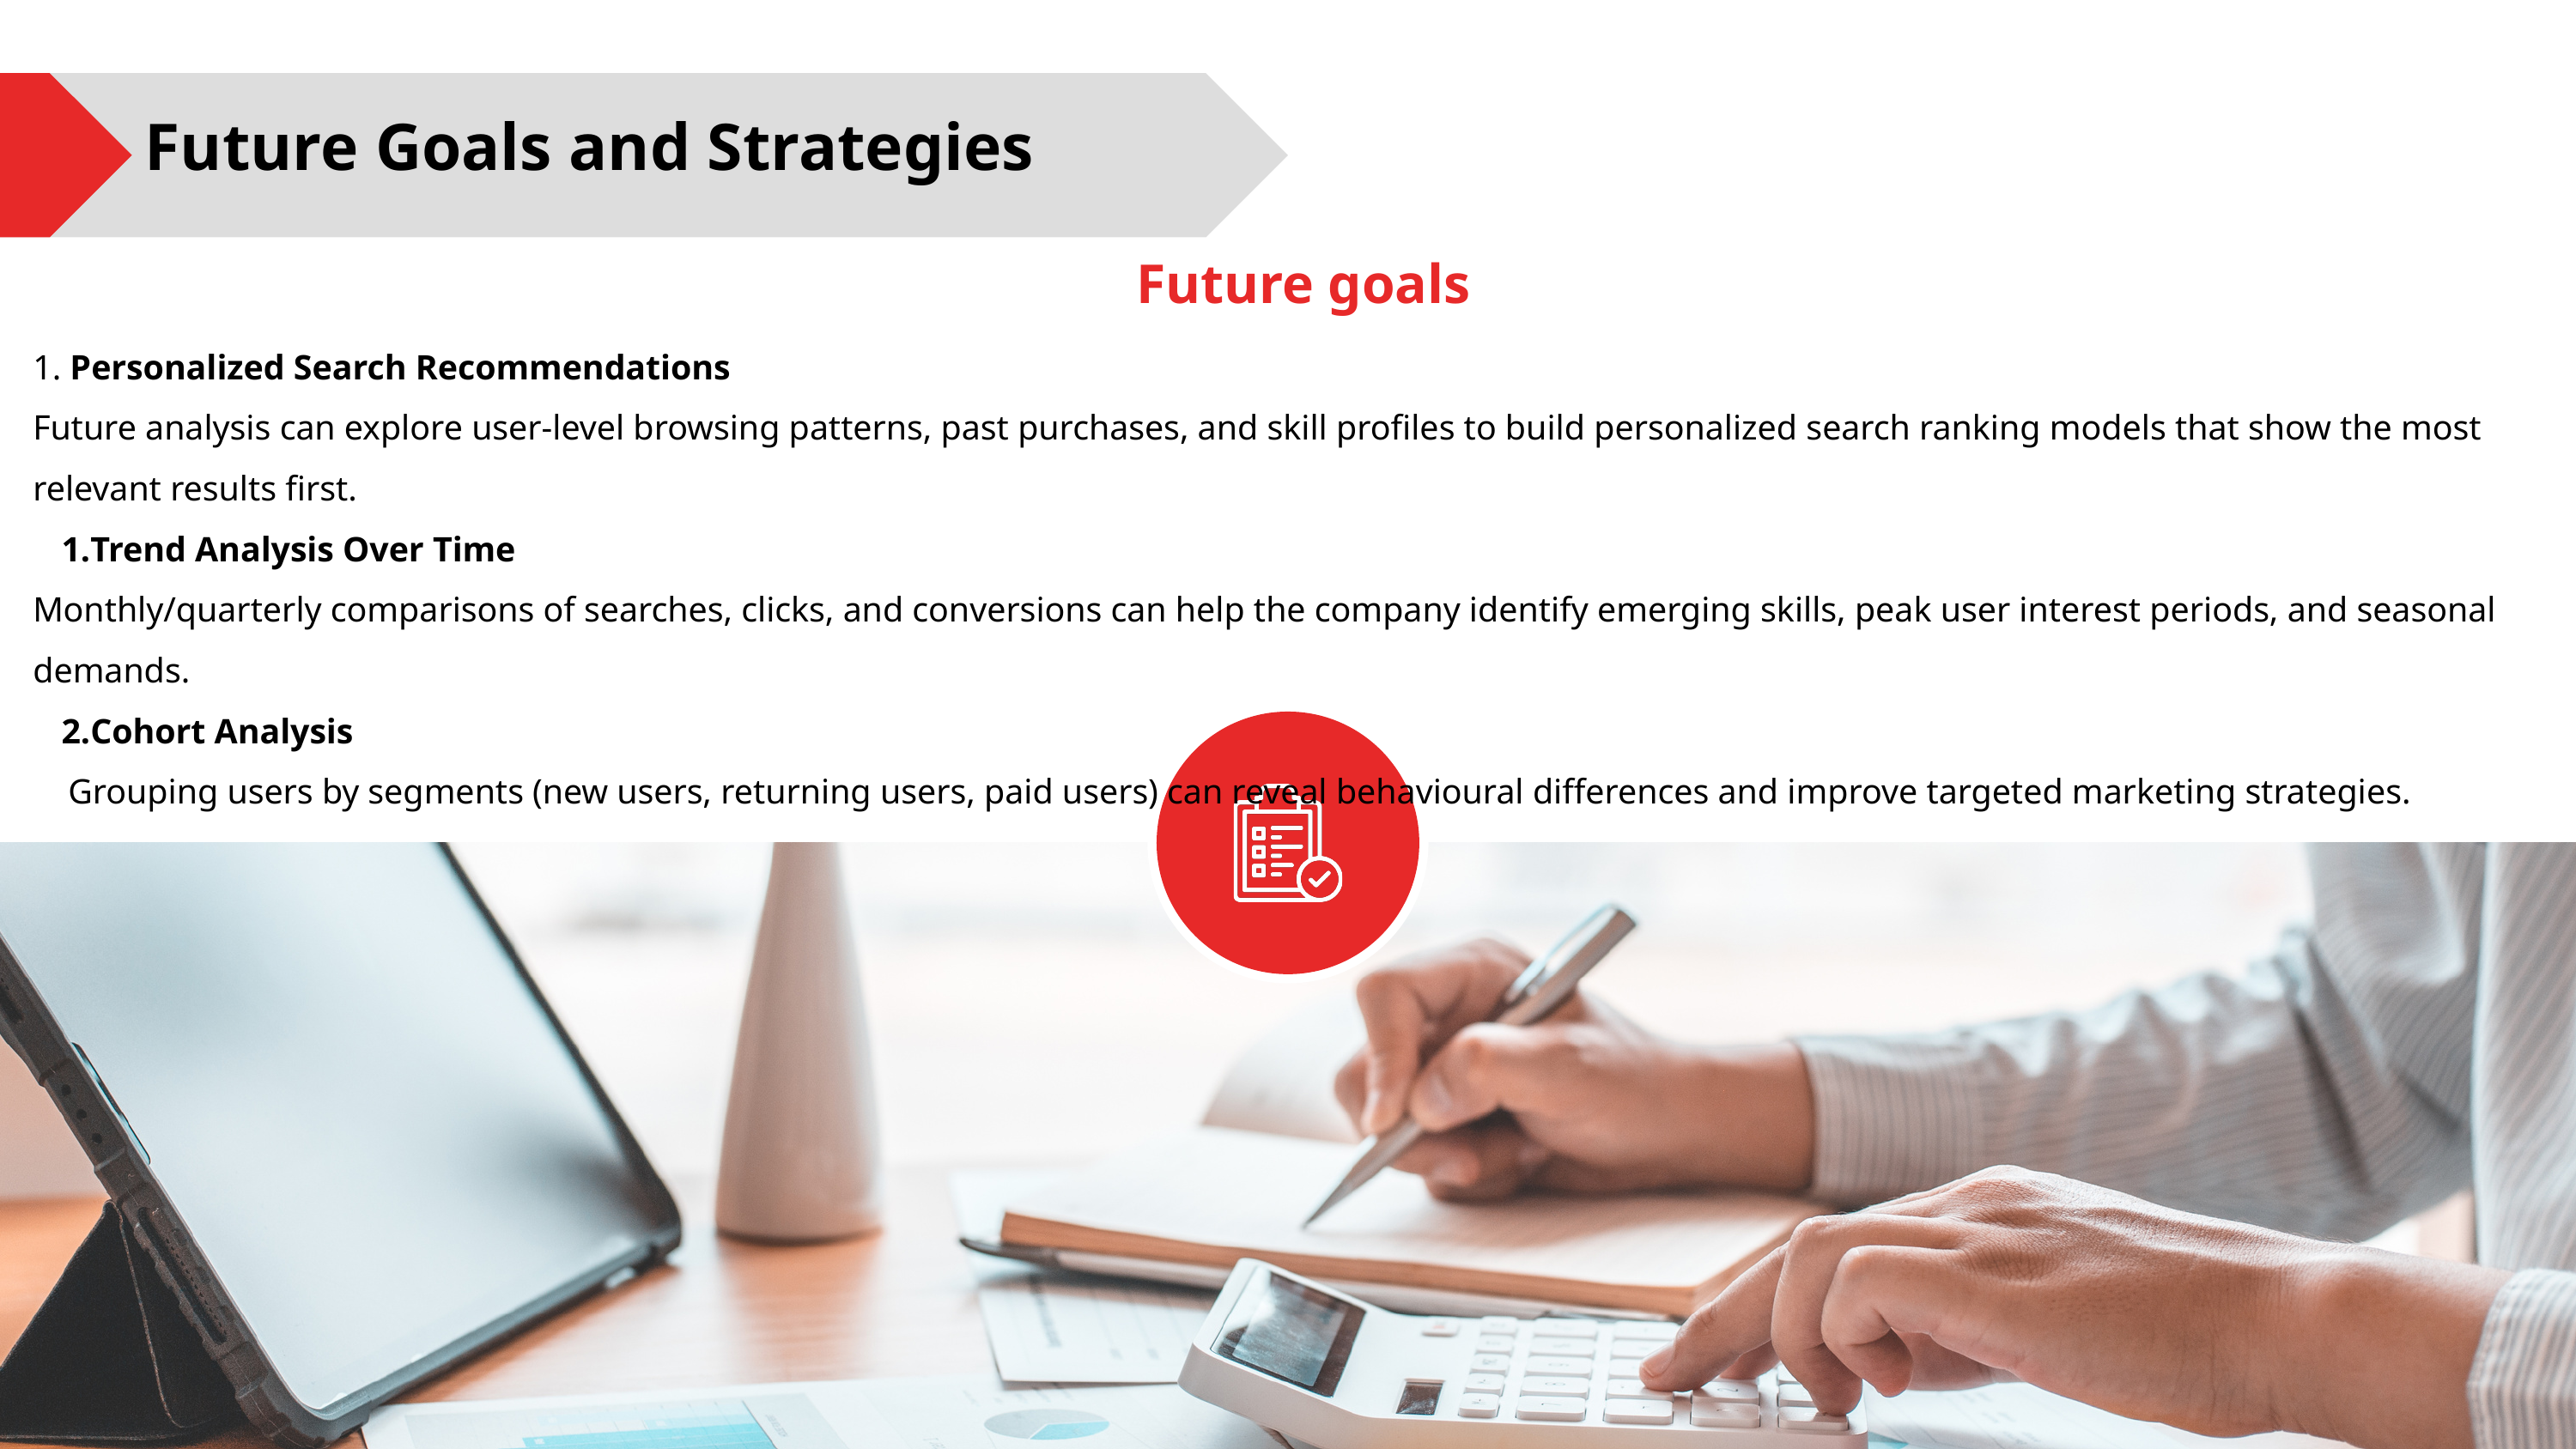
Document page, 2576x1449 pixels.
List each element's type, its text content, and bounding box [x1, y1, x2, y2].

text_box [1147, 702, 1429, 984]
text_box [0, 842, 2576, 1449]
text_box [1156, 711, 1420, 975]
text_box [132, 72, 1289, 238]
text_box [0, 72, 132, 238]
text_box Future goals [1094, 250, 1513, 315]
text_box 1. Personalized Search Recommendations Future analysis can explore user-level browsing patterns, past purchases, and skill profiles to build personalized search ranking models that show the most relevant results first. Trend Analysis Over Time Monthly/quarterly comparisons of searches, clicks, and conversions can help the company identify emerging skills, peak user interest periods, and seasonal demands. Cohort Analysis Grouping users by segments (new users, returning users, paid users) can reveal behavioural differences and improve targeted marketing strategies. [33, 325, 2574, 840]
